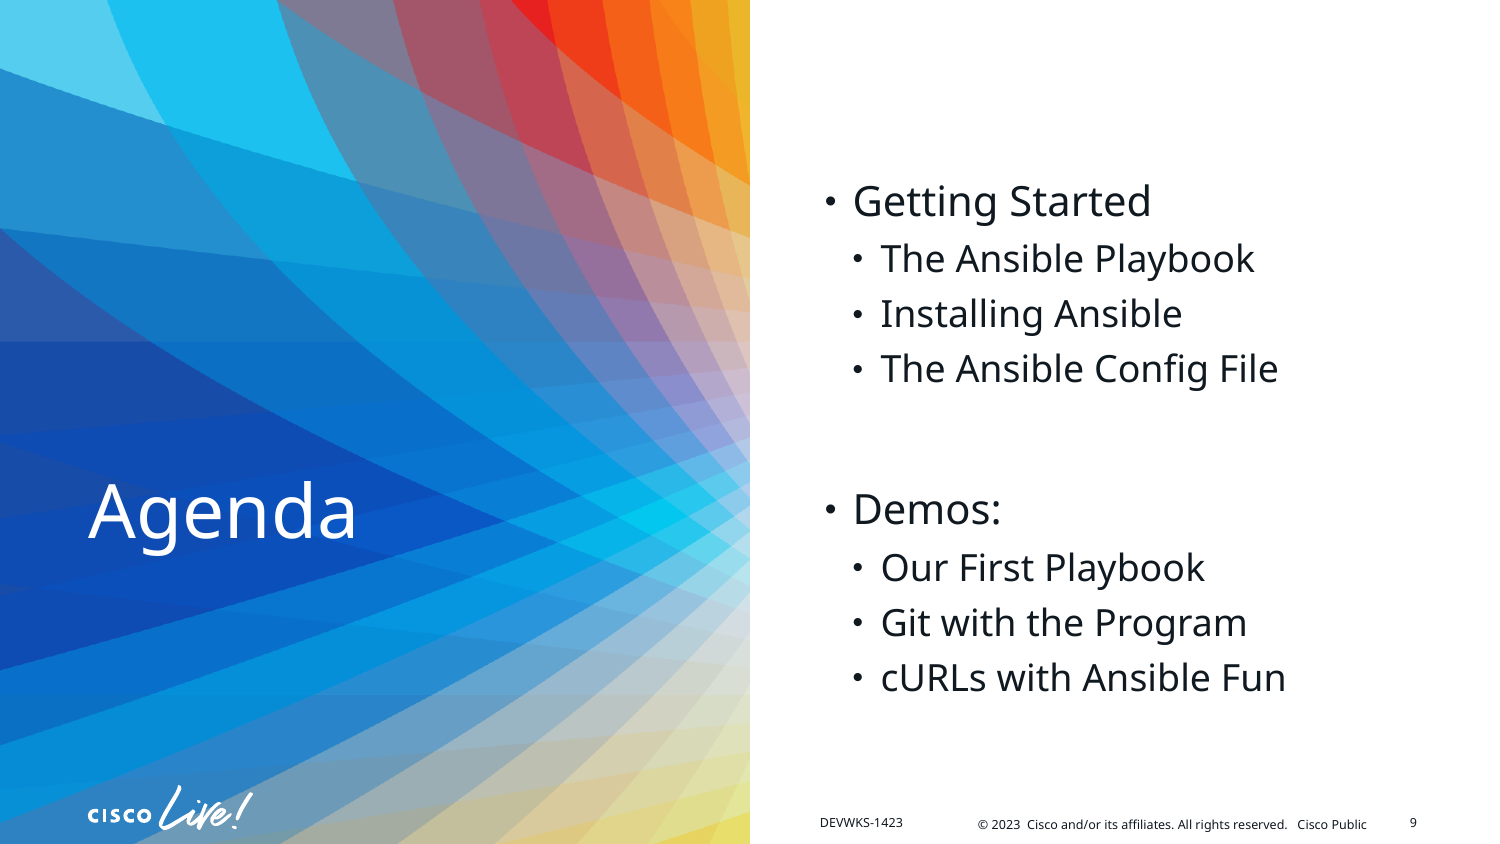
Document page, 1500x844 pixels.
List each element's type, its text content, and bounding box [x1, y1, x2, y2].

list Getting Started The Ansible Playbook Installing Ansible The Ansible Config File Demos: Our First Playbook Git with the Program cURLs with Ansible Fun [809, 124, 1432, 681]
slide_number 9 [1373, 800, 1432, 844]
footer DEVWKS-1423 [809, 811, 960, 838]
picture [0, 0, 750, 844]
